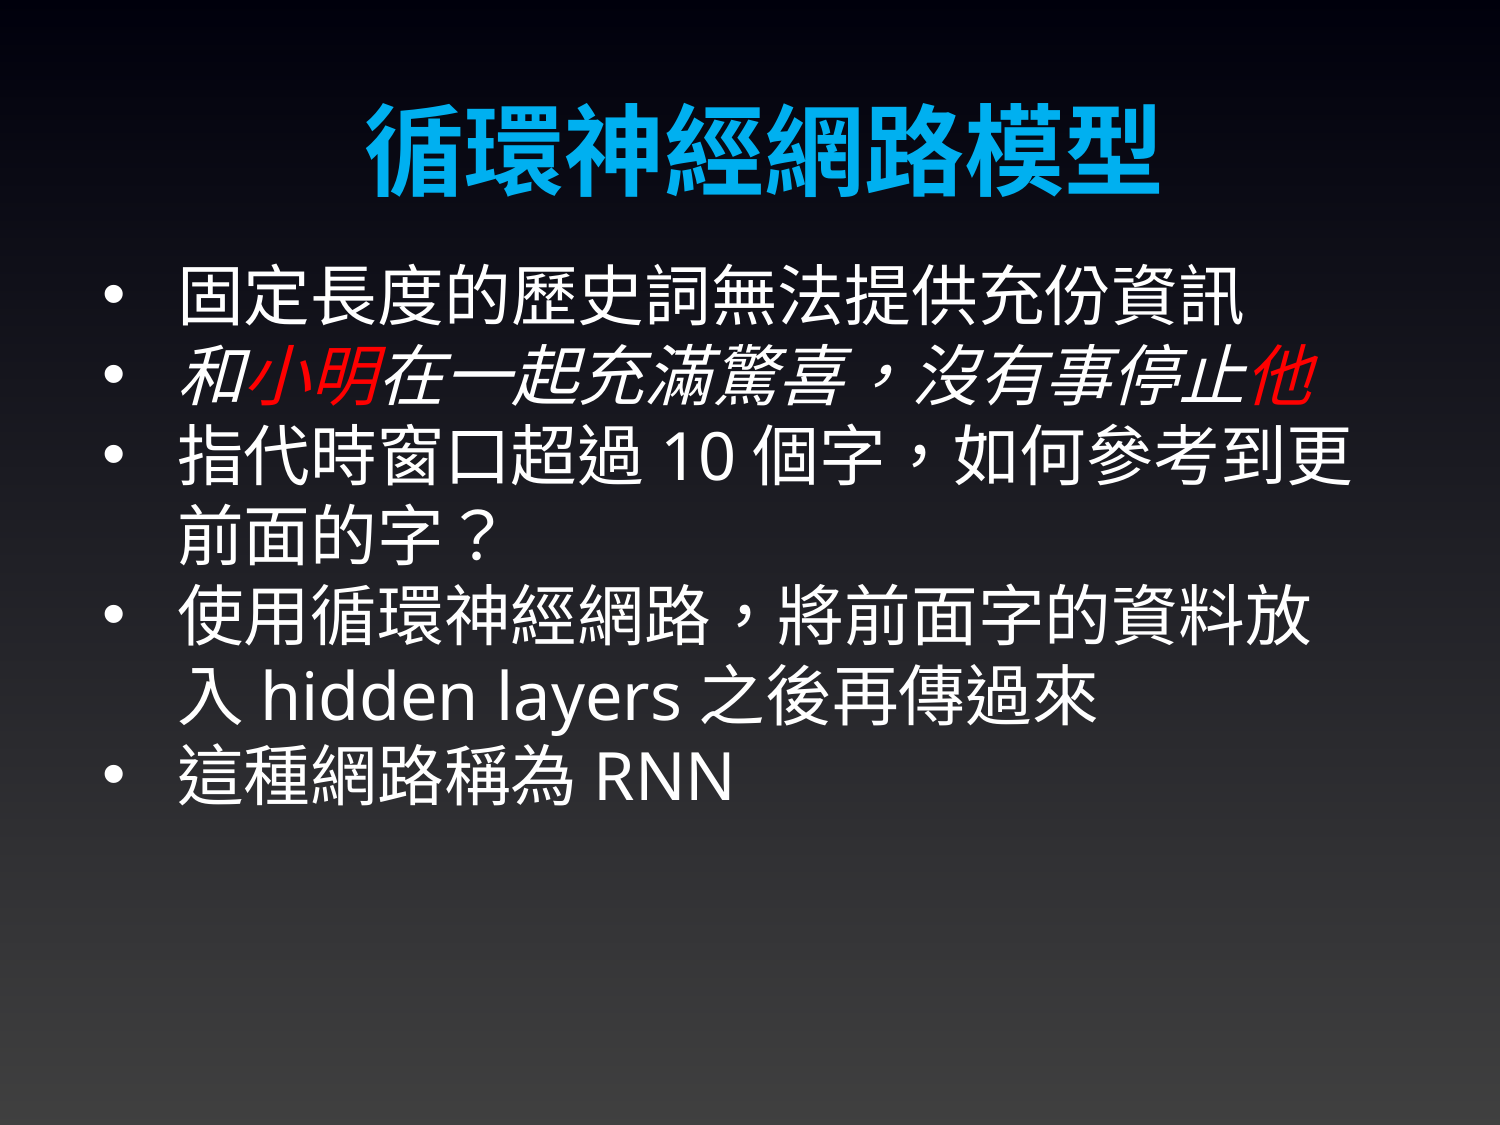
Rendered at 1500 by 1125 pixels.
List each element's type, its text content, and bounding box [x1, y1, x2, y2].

text_box 循環神經網路模型 [350, 60, 1425, 224]
text_box 固定長度的歷史詞無法提供充份資訊 和小明在一起充滿驚喜，沒有事停止他 指代時窗口超過10個字，如何參考到更前面的字？ 使用循環神經網路，將前面字的資料放入hidden layers之後再傳過來 這種網路稱為RNN [87, 246, 1388, 981]
